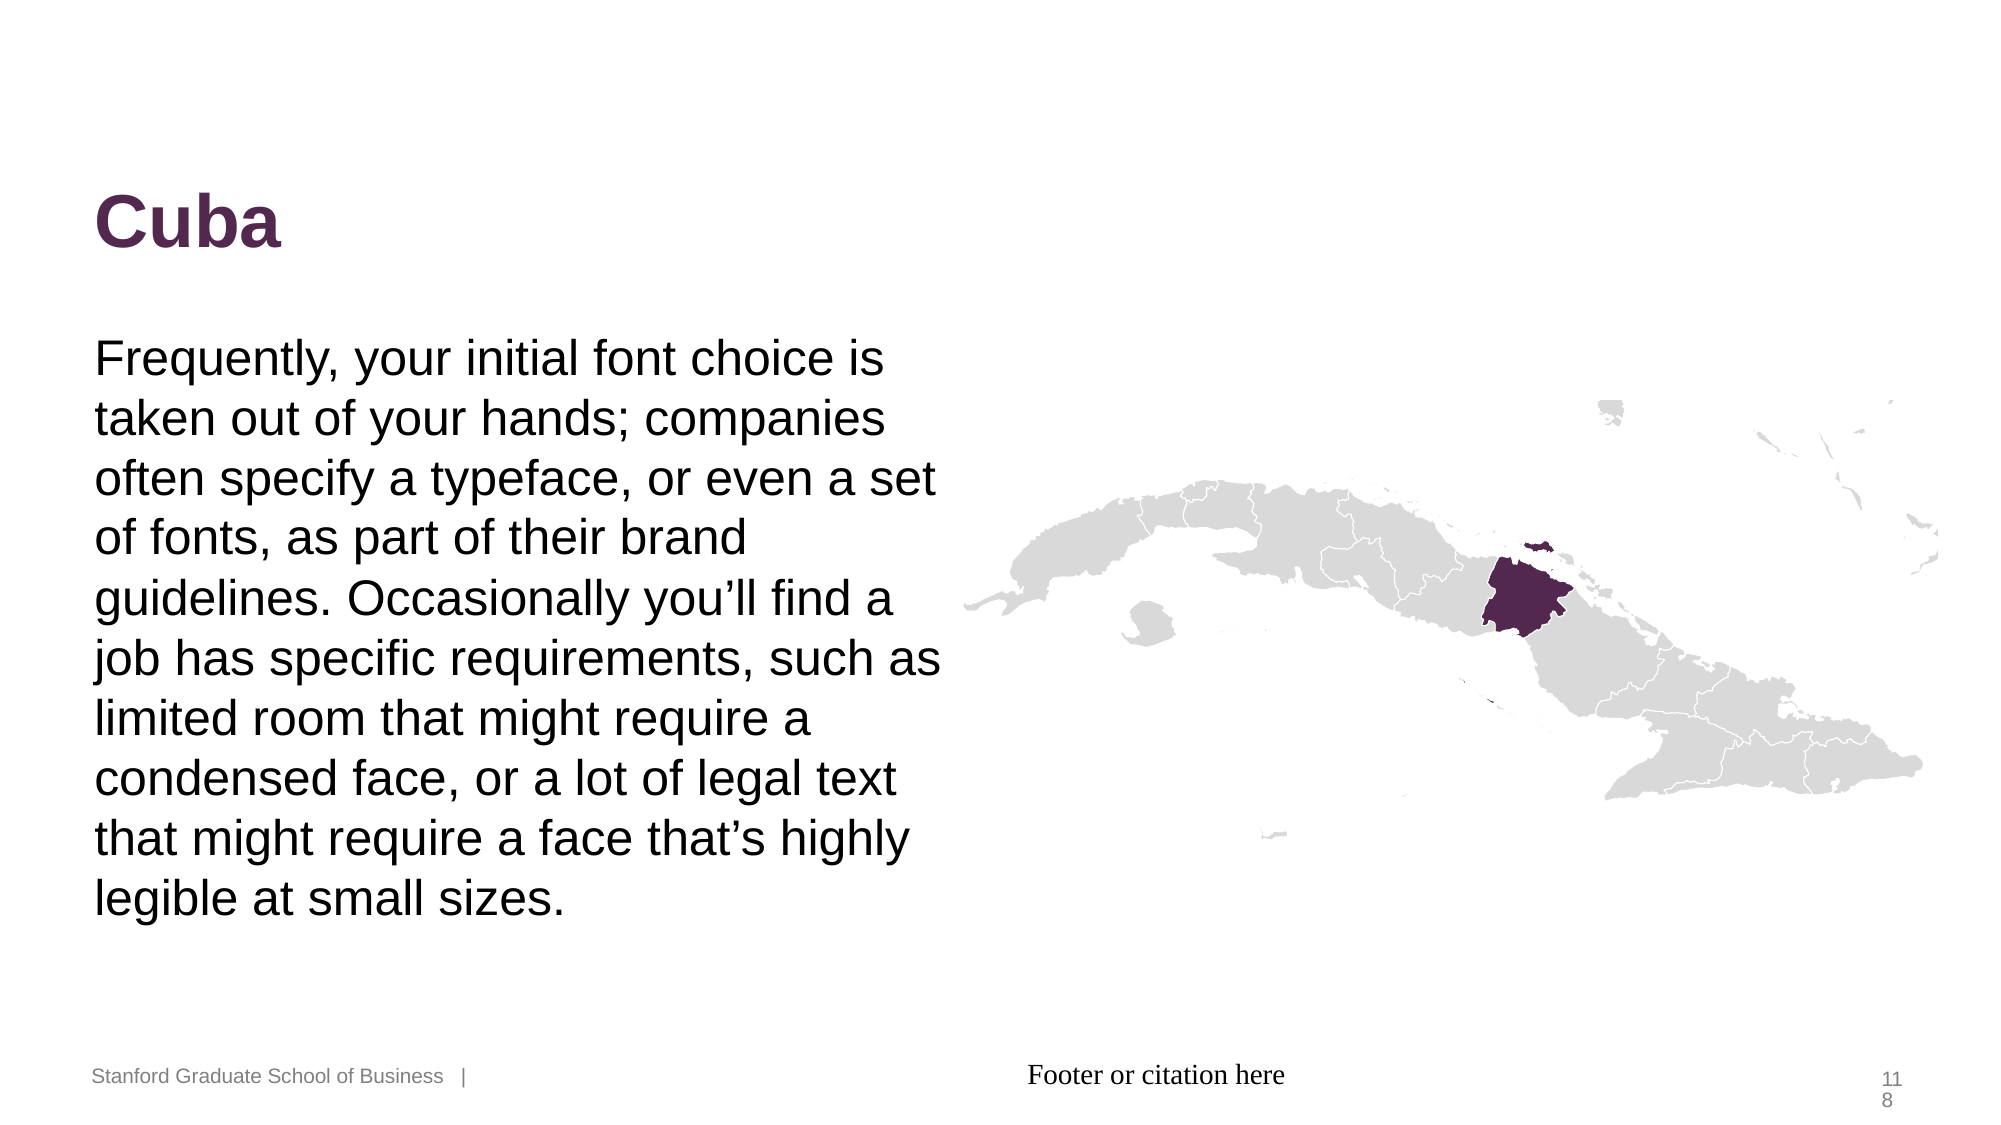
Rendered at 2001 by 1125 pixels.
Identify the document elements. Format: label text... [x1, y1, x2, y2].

footer Footer or citation here [468, 1054, 1844, 1098]
list Cuba Frequently, your initial font choice is taken out of your hands; companies often specify a typeface, or even a set of fonts, as part of their brand guidelines. Occasionally you’ll find a job has specific requirements, such as limited room that might require a condensed face, or a lot of legal text that might require a face that’s highly legible at small sizes. [79, 75, 963, 1023]
slide_number 118 [1866, 1054, 1925, 1098]
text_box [962, 399, 1939, 840]
